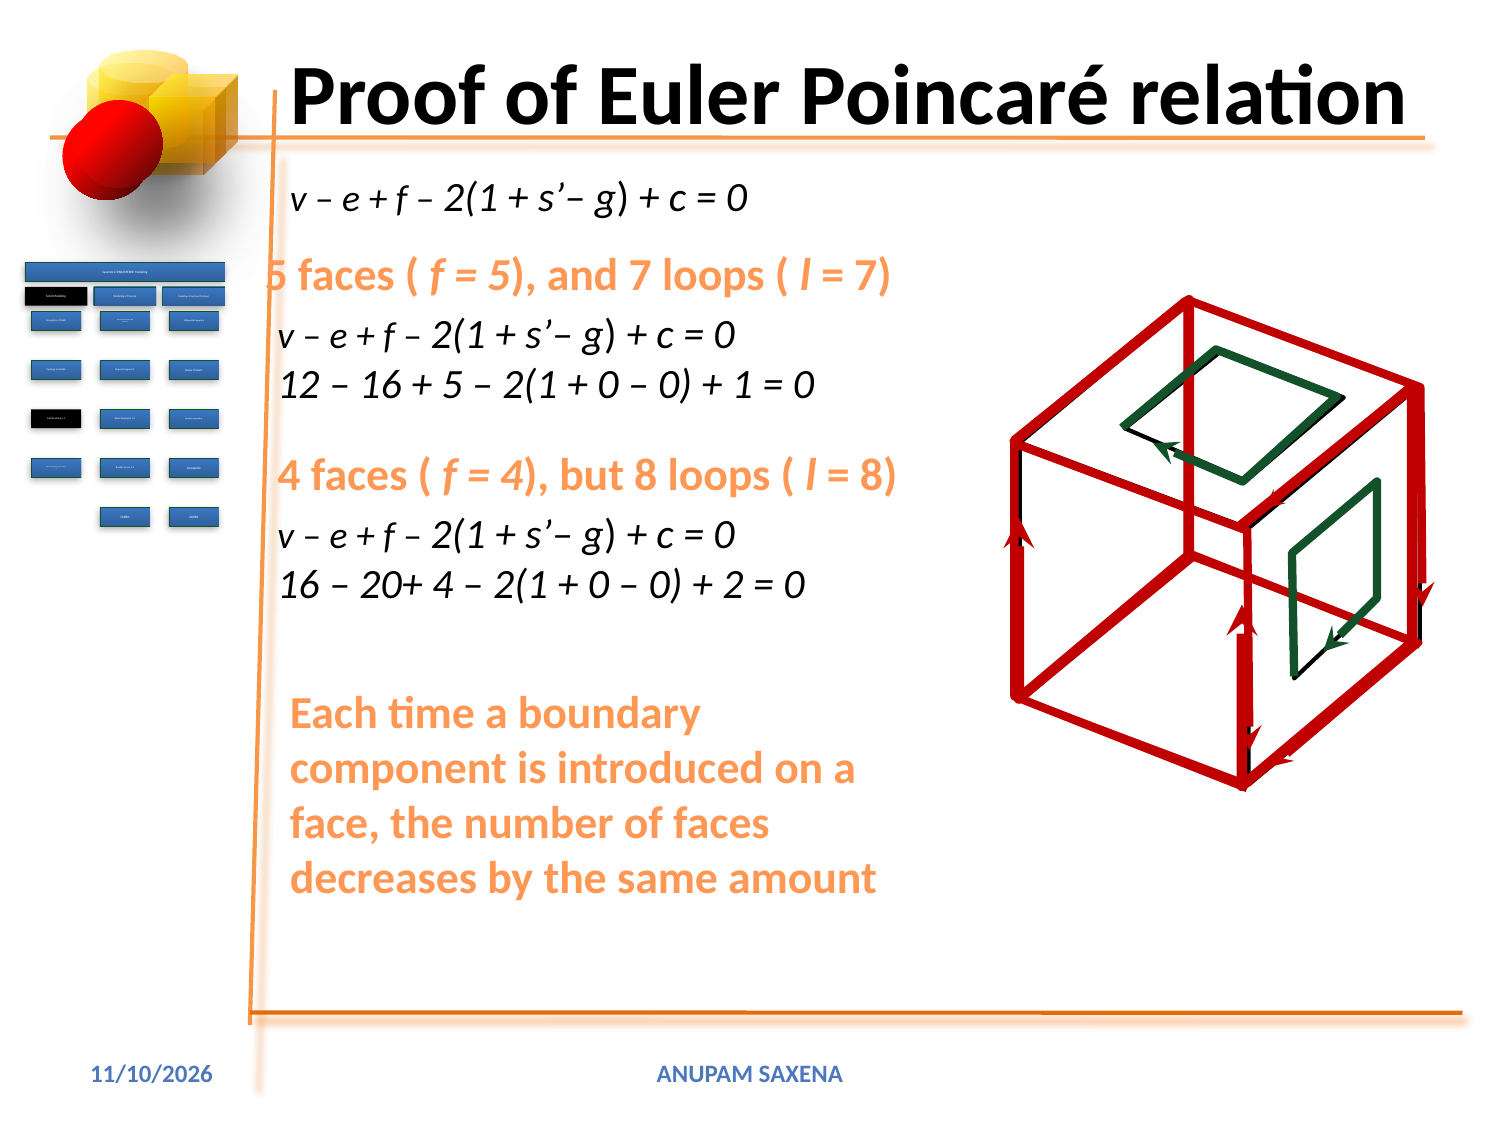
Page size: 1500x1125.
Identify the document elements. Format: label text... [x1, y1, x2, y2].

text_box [0, 262, 251, 576]
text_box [1019, 299, 1420, 786]
text_box v – e + f – 2(1 + s’– g) + c = 0 12 – 16 + 5 – 2(1 + 0 – 0) + 1 = 0 [262, 299, 875, 460]
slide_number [75, 1042, 425, 1103]
text_box v – e + f – 2(1 + s’– g) + c = 0 16 – 20+ 4 – 2(1 + 0 – 0) + 2 = 0 [262, 499, 875, 660]
title Proof of Euler Poincaré relation [275, 24, 1425, 155]
text_box Each time a boundary component is introduced on a face, the number of faces decreases by the same amount [274, 675, 938, 910]
text_box v – e + f – 2(1 + s’– g) + c = 0 [274, 162, 800, 237]
footer Anupam Saxena [512, 1042, 988, 1103]
text_box 4 faces ( f = 4), but 8 loops ( l = 8) [262, 437, 925, 508]
text_box 5 faces ( f = 5), and 7 loops ( l = 7) [249, 237, 913, 308]
